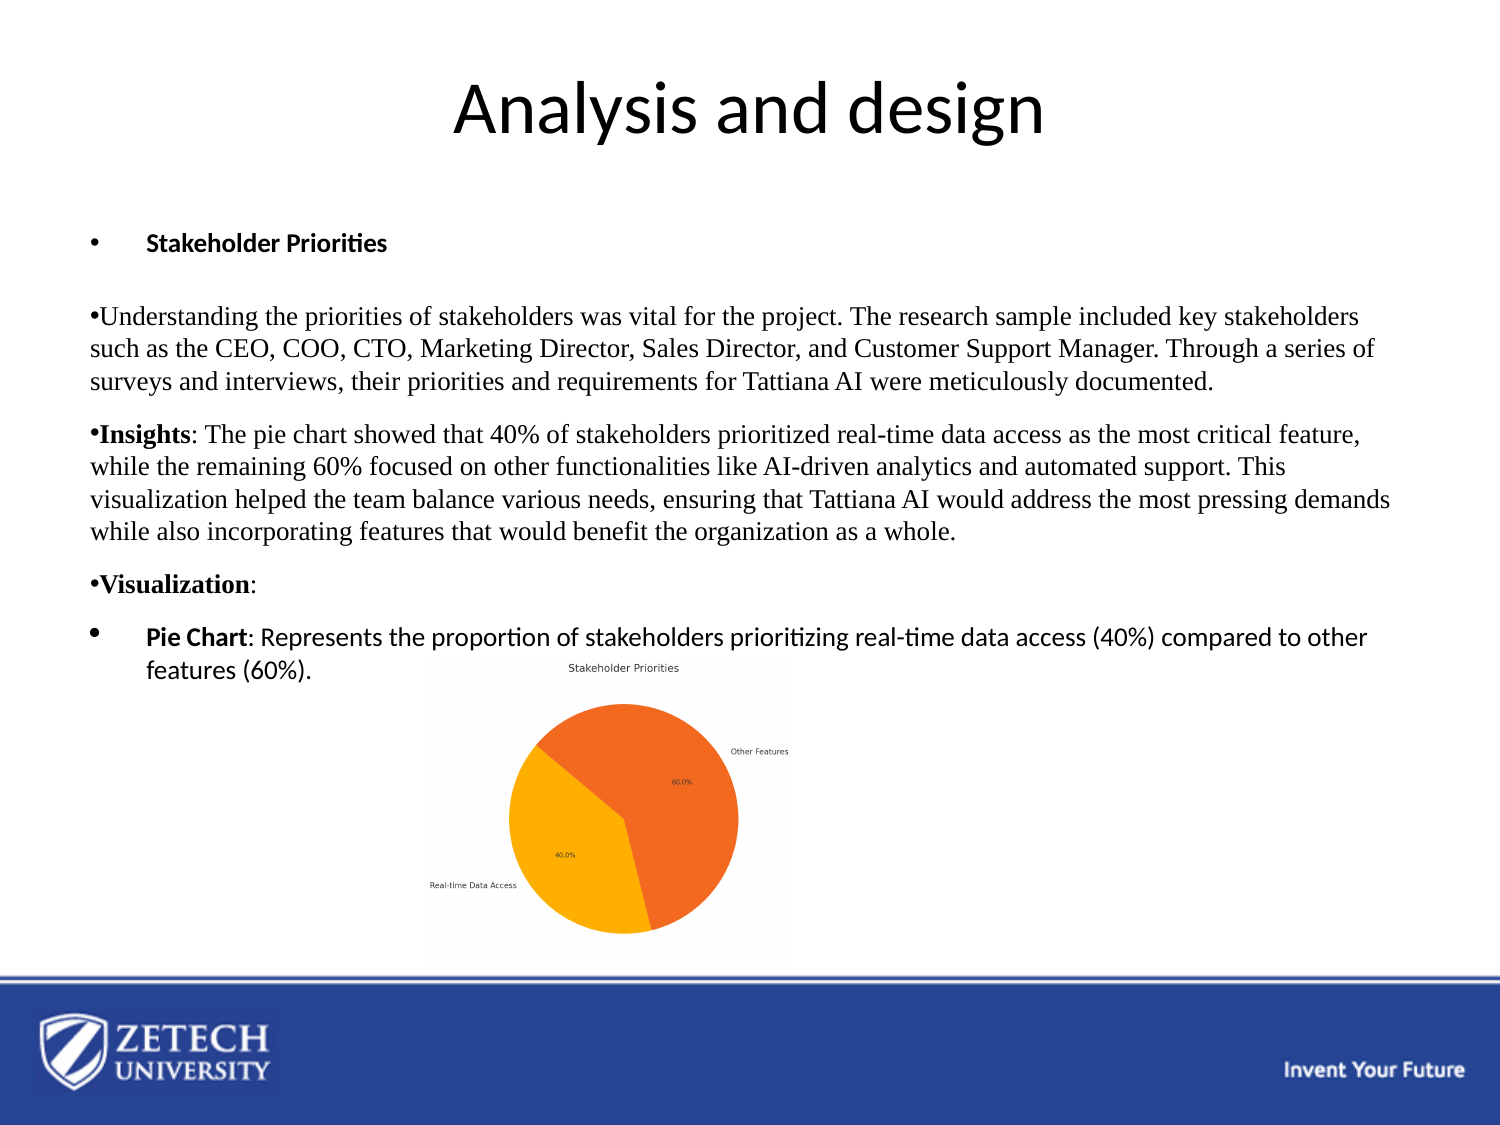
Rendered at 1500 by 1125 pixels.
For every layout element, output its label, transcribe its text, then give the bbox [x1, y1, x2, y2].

list Stakeholder Priorities Understanding the priorities of stakeholders was vital for the project. The research sample included key stakeholders such as the CEO, COO, CTO, Marketing Director, Sales Director, and Customer Support Manager. Through a series of surveys and interviews, their priorities and requirements for Tattiana AI were meticulously documented. Insights: The pie chart showed that 40% of stakeholders prioritized real-time data access as the most critical feature, while the remaining 60% focused on other functionalities like AI-driven analytics and automated support. This visualization helped the team balance various needs, ensuring that Tattiana AI would address the most pressing demands while also incorporating features that would benefit the organization as a whole. Visualization: Pie Chart: Represents the proportion of stakeholders prioritizing real-time data access (40%) compared to other features (60%). [75, 200, 1425, 925]
picture [0, 659, 1500, 1125]
title Analysis and design [75, 45, 1425, 163]
